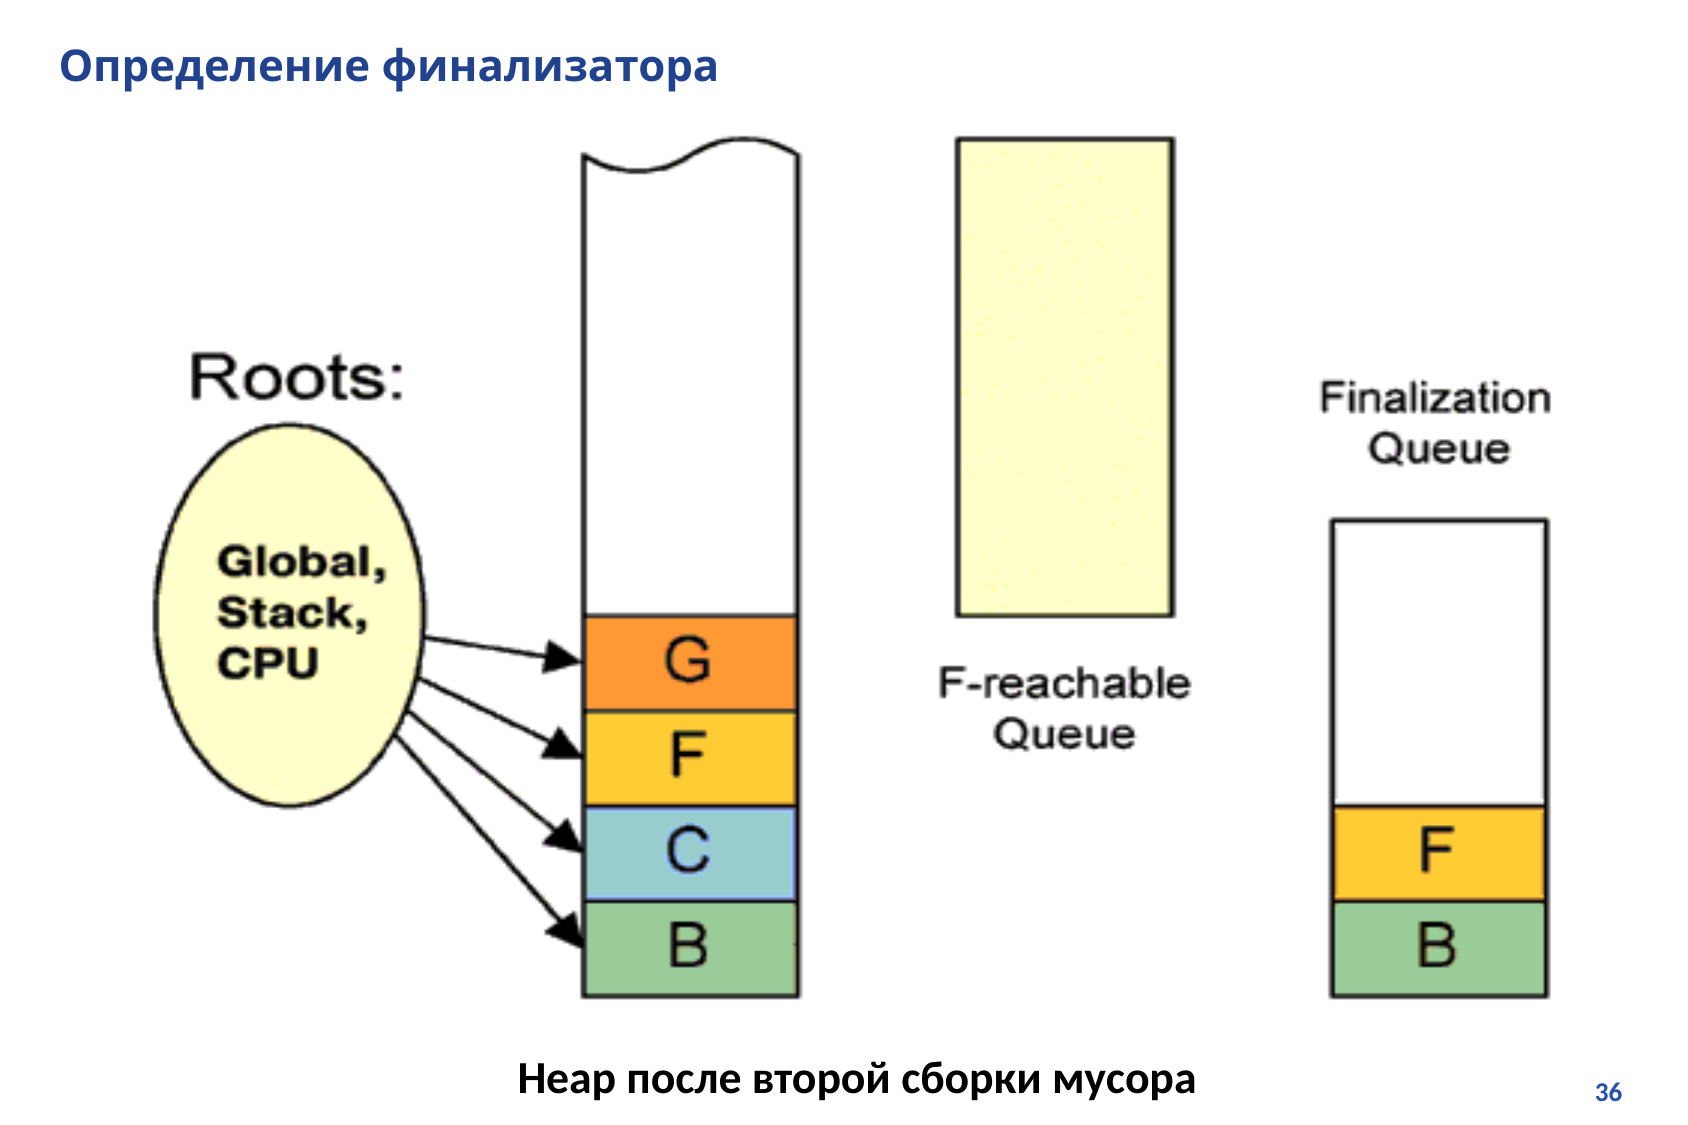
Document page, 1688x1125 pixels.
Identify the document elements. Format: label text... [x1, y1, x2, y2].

title Определение финализатора [41, 29, 1653, 90]
text_box Heap после второй сборки мусора [429, 1039, 1285, 1112]
picture [139, 124, 1576, 1014]
